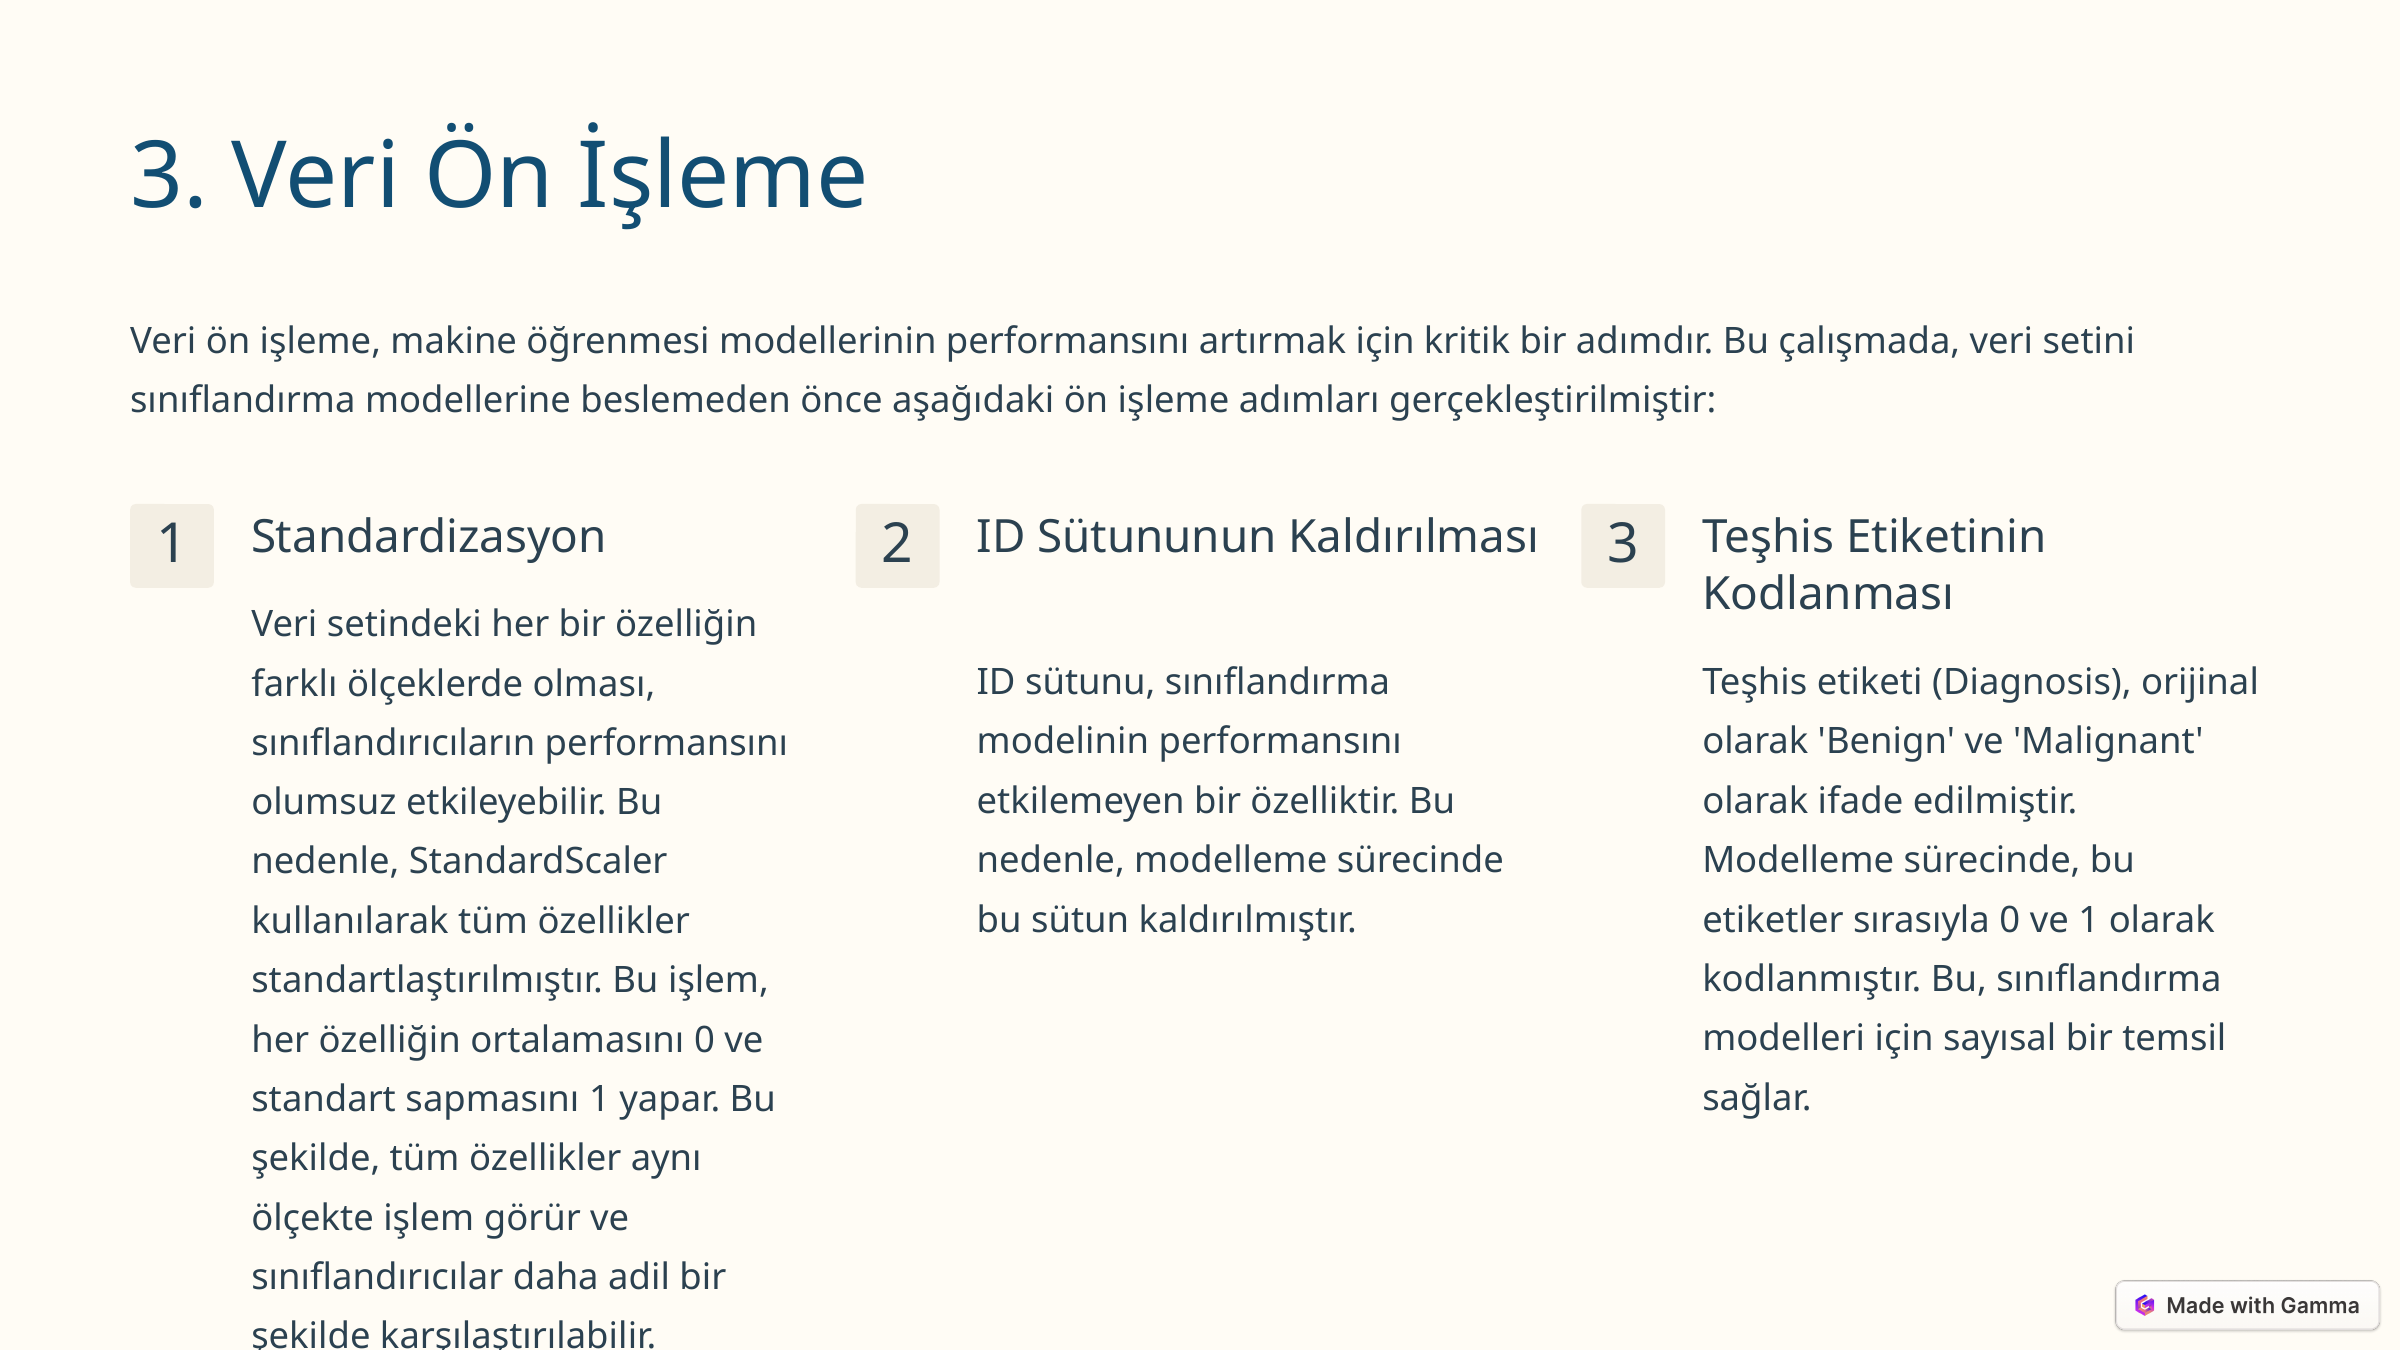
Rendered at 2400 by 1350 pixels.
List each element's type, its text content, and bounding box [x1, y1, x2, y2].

text_box 3 [1607, 518, 1639, 574]
picture [2106, 1271, 2389, 1339]
text_box [1581, 503, 1666, 588]
text_box [130, 503, 214, 588]
text_box Standardizasyon [251, 504, 717, 563]
text_box Veri setindeki her bir özelliğin farklı ölçeklerde olması, sınıflandırıcıların performansını olumsuz etkileyebilir. Bu nedenle, StandardScaler kullanılarak tüm özellikler standartlaştırılmıştır. Bu işlem, her özelliğin ortalamasını 0 ve standart sapmasını 1 yapar. Bu şekilde, tüm özellikler aynı ölçekte işlem görür ve sınıflandırıcılar daha adil bir şekilde karşılaştırılabilir. [251, 584, 819, 1240]
text_box ID sütunu, sınıflandırma modelinin performansını etkilemeyen bir özelliktir. Bu nedenle, modelleme sürecinde bu sütun kaldırılmıştır. [976, 642, 1545, 881]
text_box Teşhis etiketi (Diagnosis), orijinal olarak 'Benign' ve 'Malignant' olarak ifade edilmiştir. Modelleme sürecinde, bu etiketler sırasıyla 0 ve 1 olarak kodlanmıştır. Bu, sınıflandırma modelleri için sayısal bir temsil sağlar. [1702, 642, 2270, 1060]
text_box Veri ön işleme, makine öğrenmesi modellerinin performansını artırmak için kritik bir adımdır. Bu çalışmada, veri setini sınıflandırma modellerine beslemeden önce aşağıdaki ön işleme adımları gerçekleştirilmiştir: [130, 301, 2270, 421]
text_box 3. Veri Ön İşleme [130, 110, 1061, 227]
text_box 2 [882, 518, 914, 574]
text_box 1 [158, 518, 186, 574]
text_box ID Sütununun Kaldırılması [976, 504, 1545, 621]
text_box [855, 503, 940, 588]
text_box Teşhis Etiketinin Kodlanması [1702, 504, 2270, 621]
